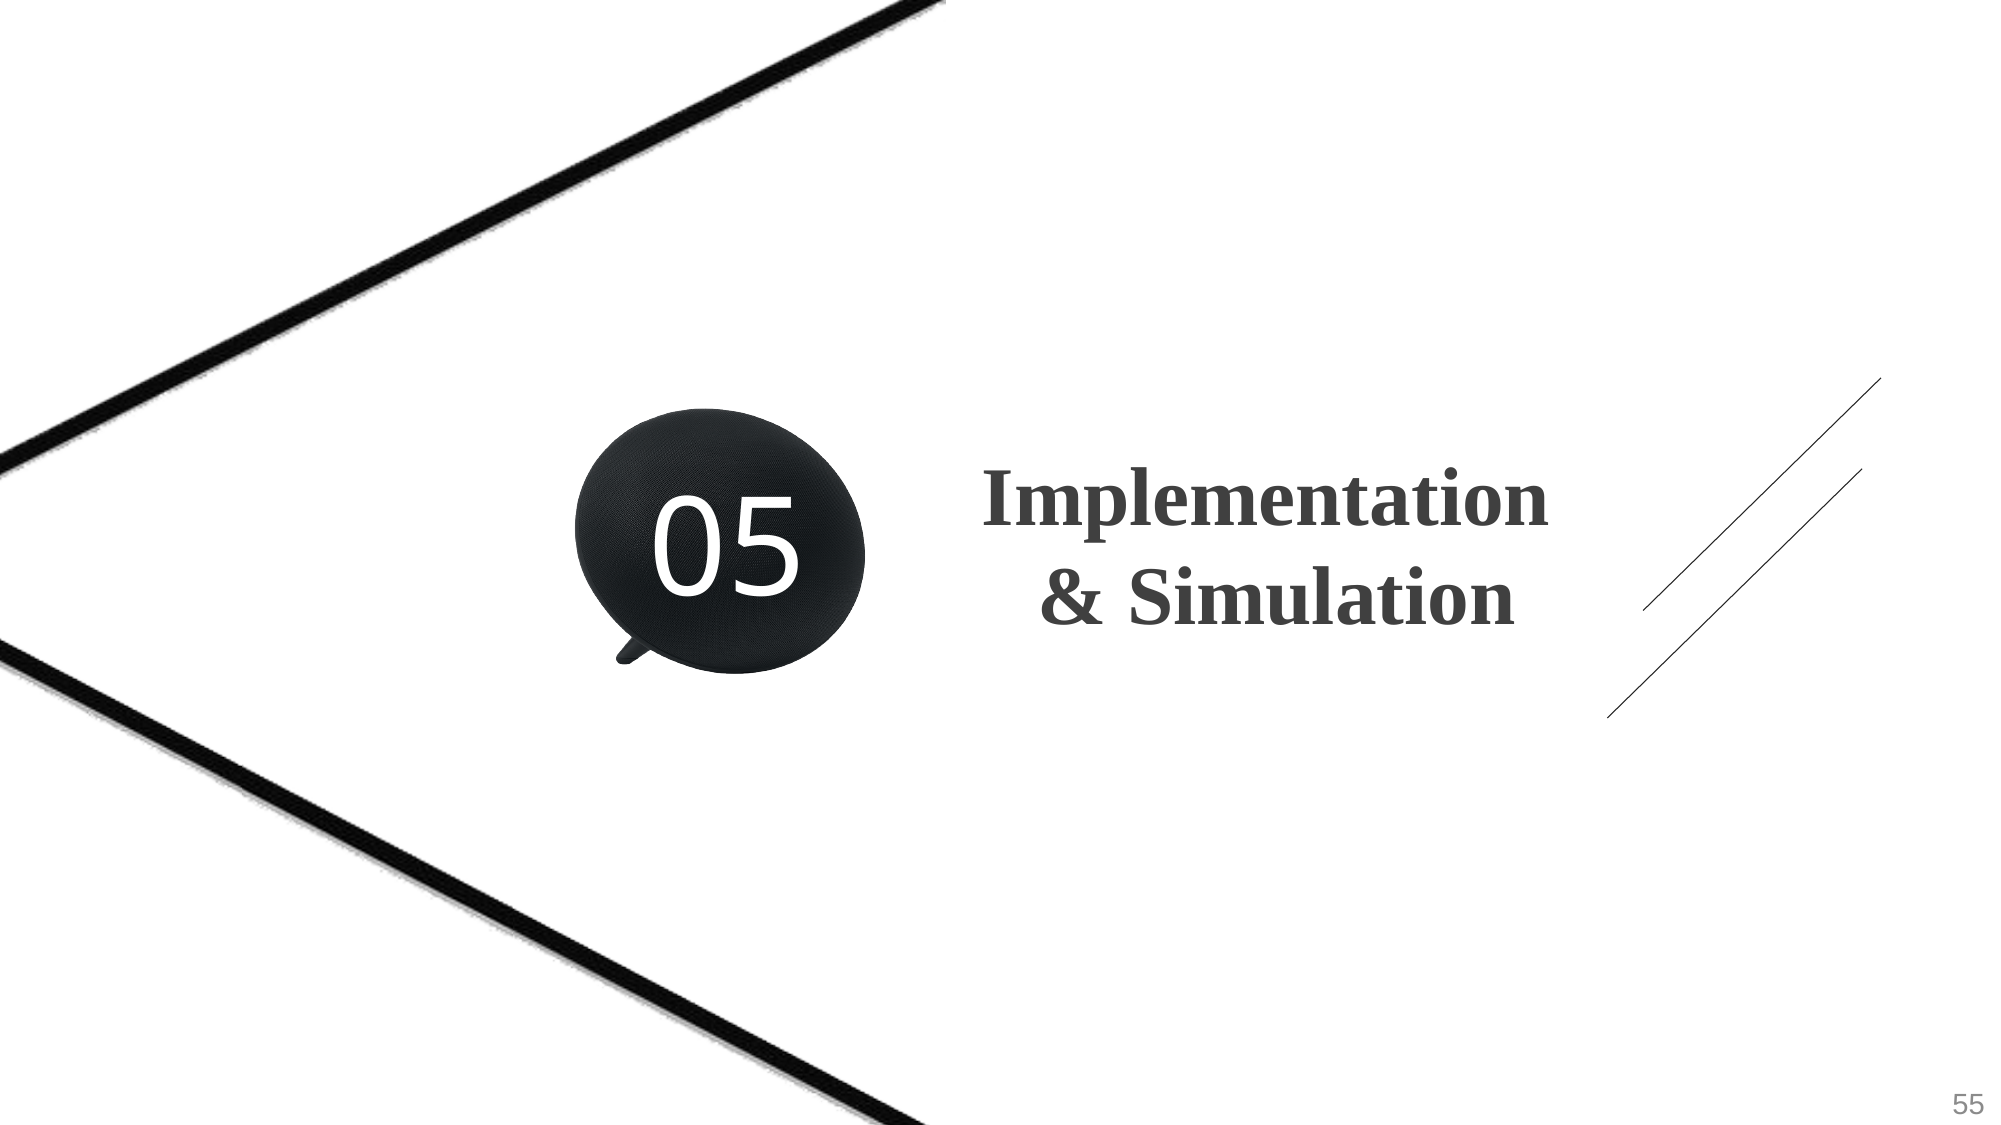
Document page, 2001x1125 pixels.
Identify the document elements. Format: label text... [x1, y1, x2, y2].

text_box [1643, 377, 1881, 611]
picture [0, 0, 946, 1125]
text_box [561, 393, 876, 689]
text_box Implementation & Simulation [946, 434, 1928, 749]
slide_number 55 [1550, 1072, 2000, 1125]
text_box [1607, 468, 1863, 718]
